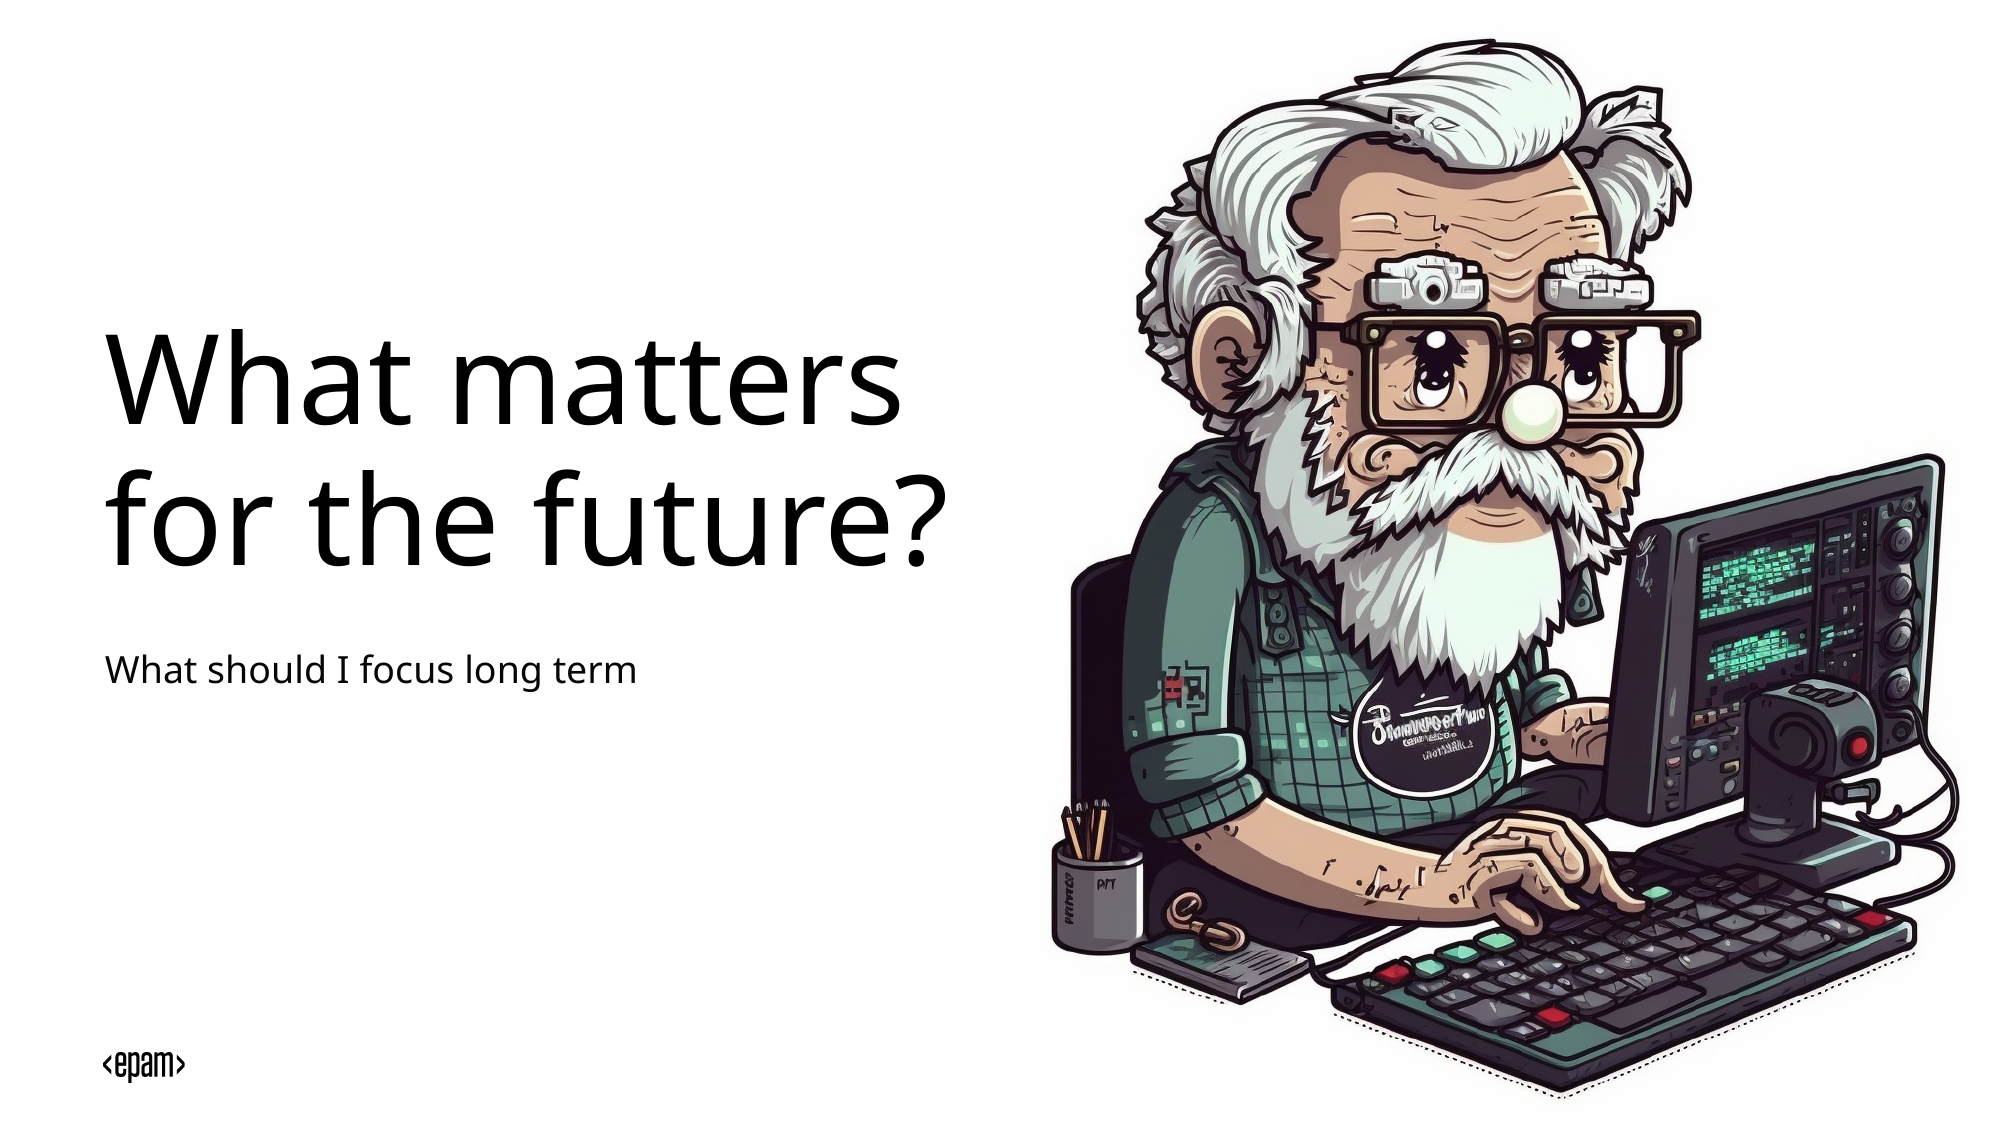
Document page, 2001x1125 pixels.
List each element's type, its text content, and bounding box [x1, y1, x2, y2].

title What matters for the future? [104, 307, 972, 594]
picture [999, 0, 2000, 1125]
list What should I focus long term [104, 646, 890, 692]
